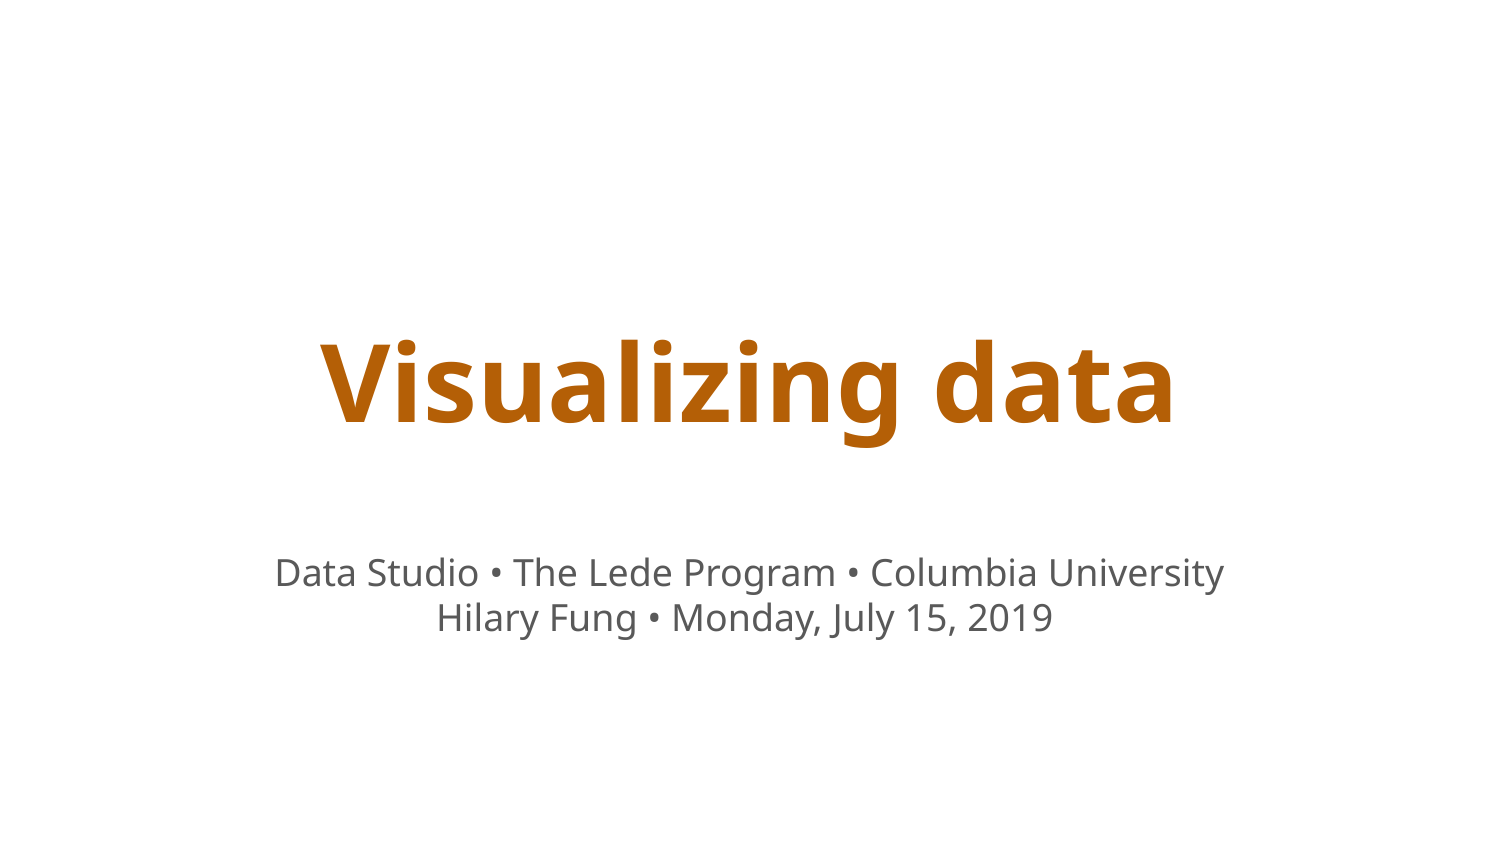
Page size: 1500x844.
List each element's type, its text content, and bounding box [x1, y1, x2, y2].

title Visualizing data [51, 122, 1449, 459]
subtitle Data Studio • The Lede Program • Columbia University Hilary Fung • Monday, July 15, 2019 [51, 533, 1449, 764]
